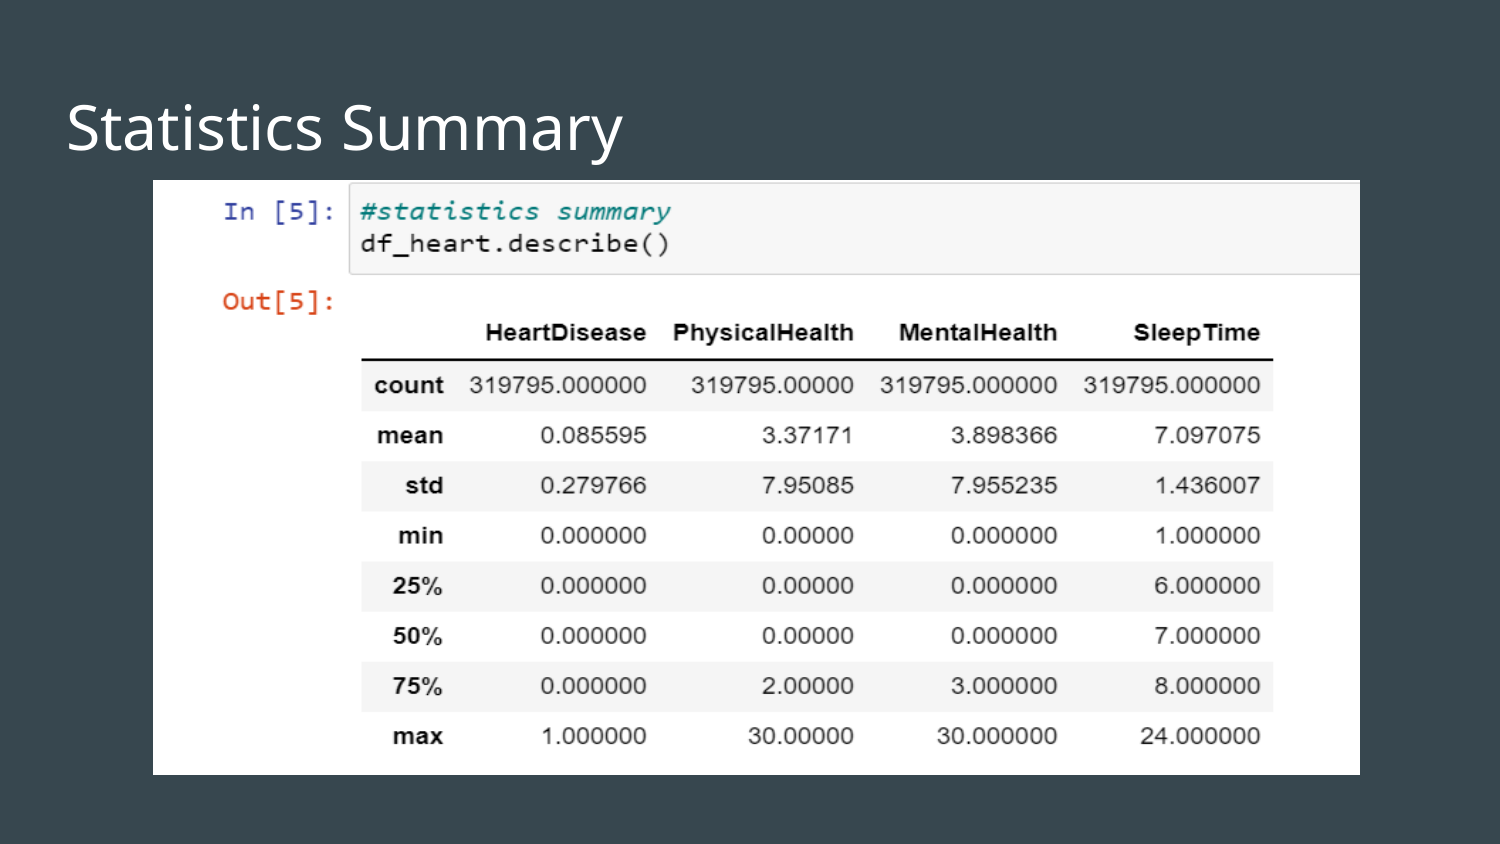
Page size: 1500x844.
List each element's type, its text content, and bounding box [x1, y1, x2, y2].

picture [153, 180, 1361, 776]
title Statistics Summary [51, 72, 1449, 167]
